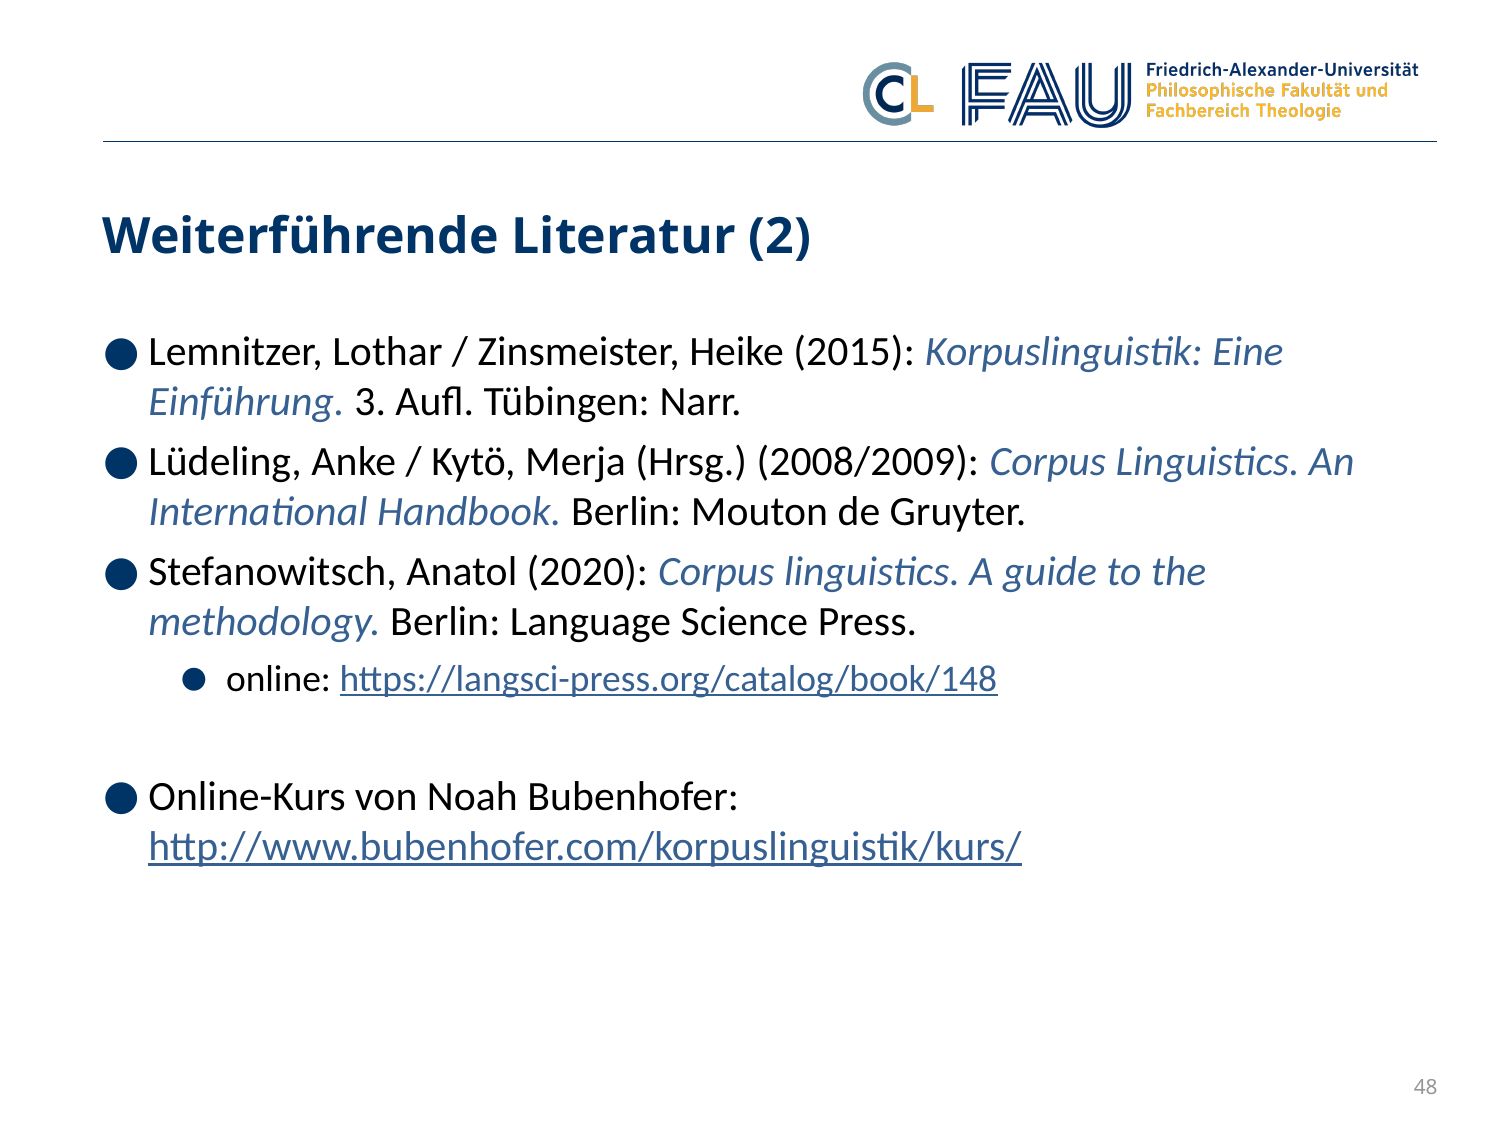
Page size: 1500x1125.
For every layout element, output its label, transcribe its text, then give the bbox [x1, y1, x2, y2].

slide_number 48 [1363, 1051, 1438, 1125]
picture [844, 46, 1438, 142]
list Lemnitzer, Lothar / Zinsmeister, Heike (2015): Korpuslinguistik: Eine Einführung. 3. Aufl. Tübingen: Narr. Lüdeling, Anke / Kytö, Merja (Hrsg.) (2008/2009): Corpus Linguistics. An International Handbook. Berlin: Mouton de Gruyter. Stefanowitsch, Anatol (2020): Corpus linguistics. A guide to the methodology. Berlin: Language Science Press. online: https://langsci-press.org/catalog/book/148 Online-Kurs von Noah Bubenhofer: http://www.bubenhofer.com/korpuslinguistik/kurs/ [102, 323, 1438, 1052]
title Weiterführende Literatur (2) [102, 205, 1438, 265]
